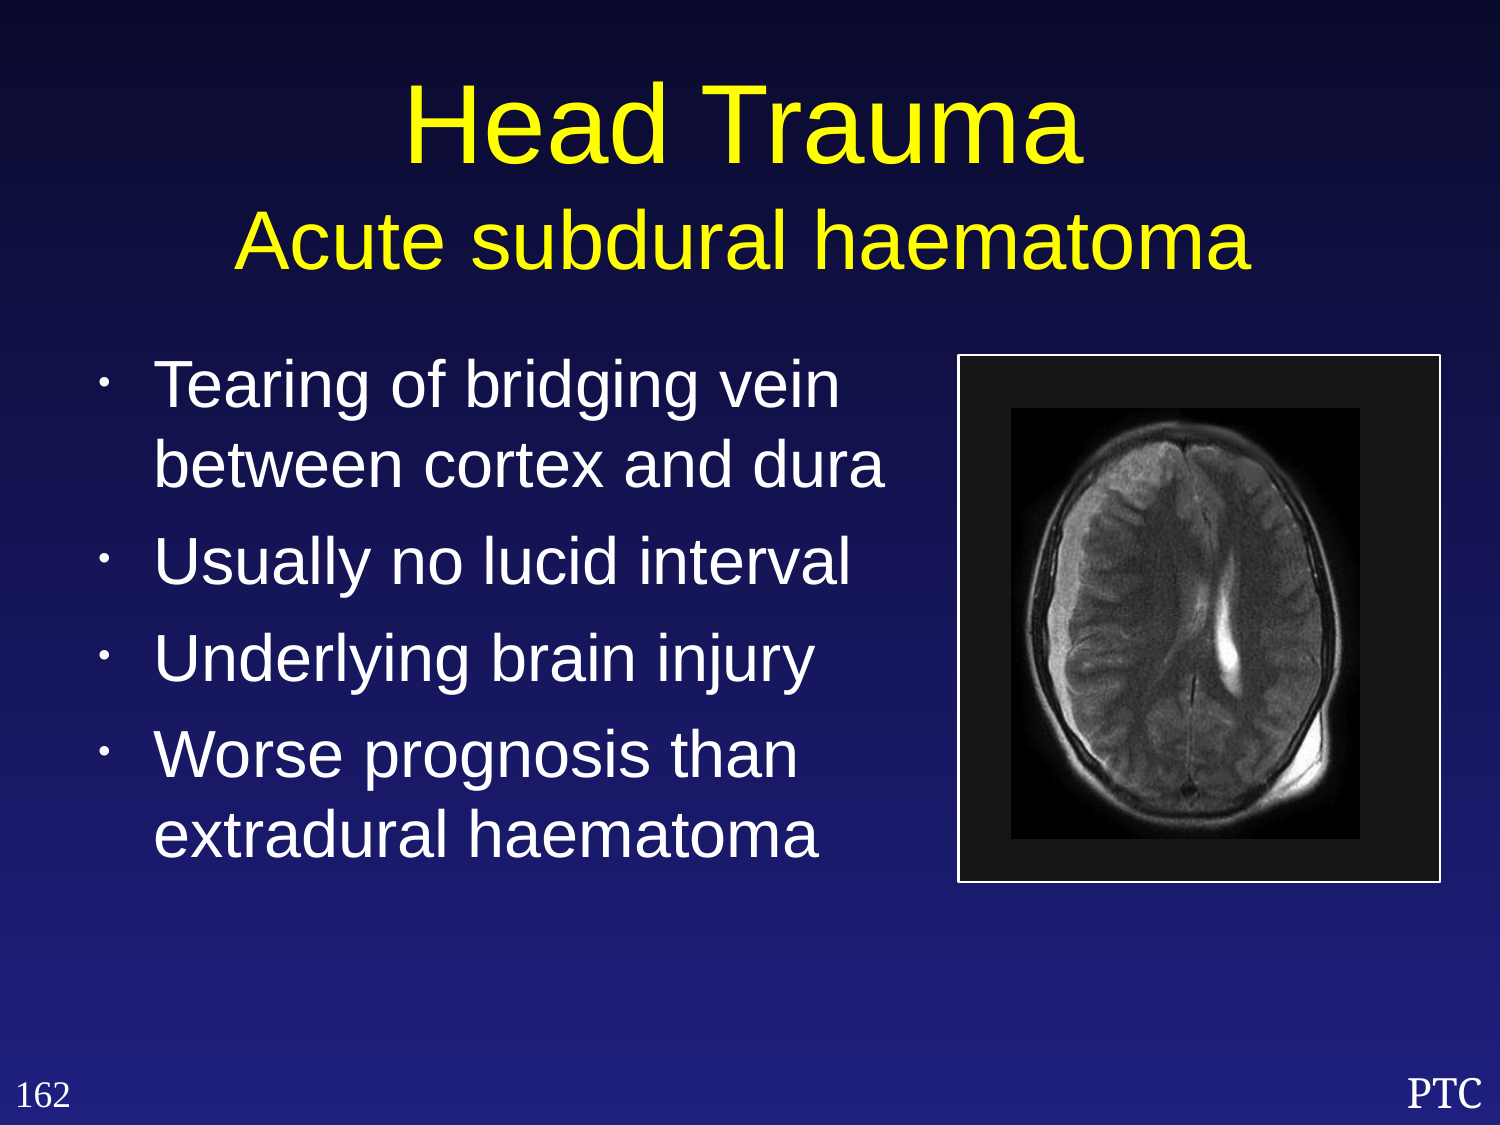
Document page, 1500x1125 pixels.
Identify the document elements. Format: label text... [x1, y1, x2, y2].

text_box 162 [0, 1061, 86, 1123]
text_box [958, 354, 1441, 882]
text_box Tearing of bridging vein between cortex and dura Usually no lucid interval Underlying brain injury Worse prognosis than extradural haematoma [82, 334, 946, 979]
text_box Head Trauma Acute subdural haematoma [82, 75, 1404, 263]
